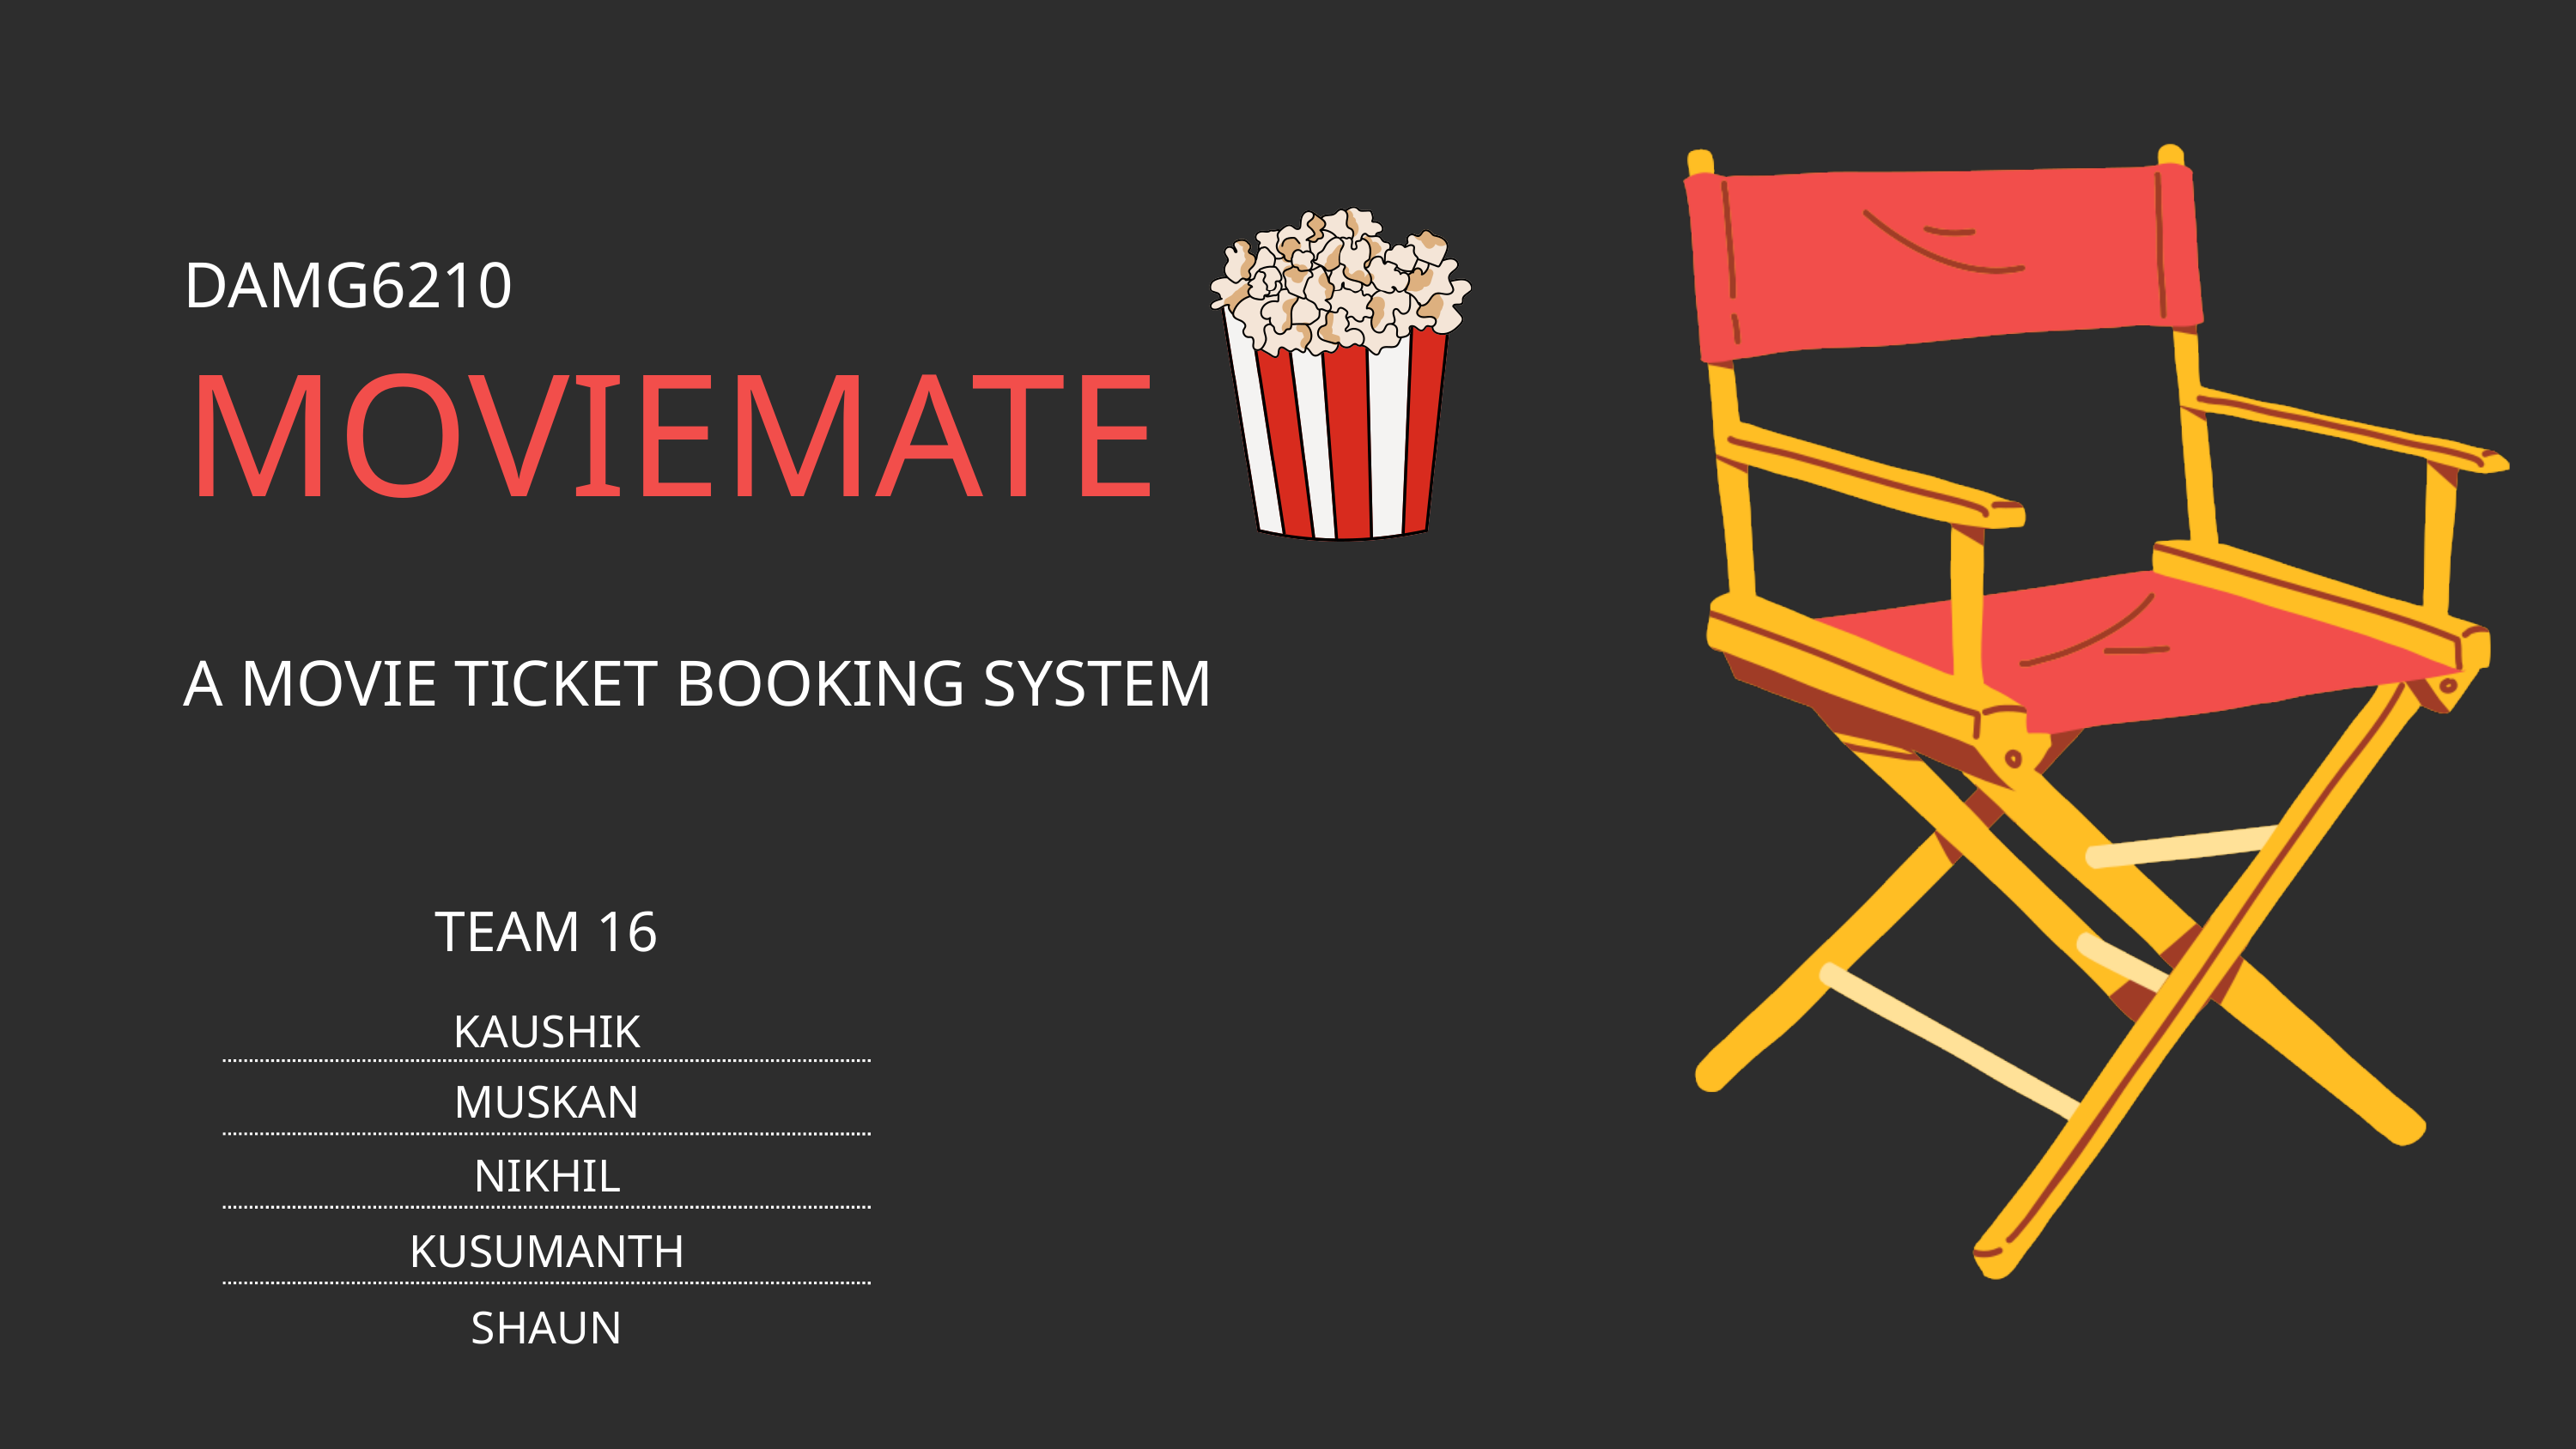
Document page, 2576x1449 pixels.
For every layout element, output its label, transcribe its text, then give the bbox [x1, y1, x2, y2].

text_box KAUSHIK [270, 999, 824, 1058]
text_box NIKHIL [270, 1143, 824, 1201]
text_box KUSUMANTH [270, 1219, 824, 1277]
text_box TEAM 16 [270, 891, 824, 963]
text_box MOVIEMATE [183, 312, 1354, 531]
text_box DAMG6210 [183, 239, 1236, 320]
text_box [1207, 206, 1473, 545]
text_box A MOVIE TICKET BOOKING SYSTEM [183, 637, 1236, 718]
text_box SHAUN [270, 1294, 824, 1353]
text_box [1682, 142, 2510, 1282]
text_box MUSKAN [270, 1070, 824, 1128]
